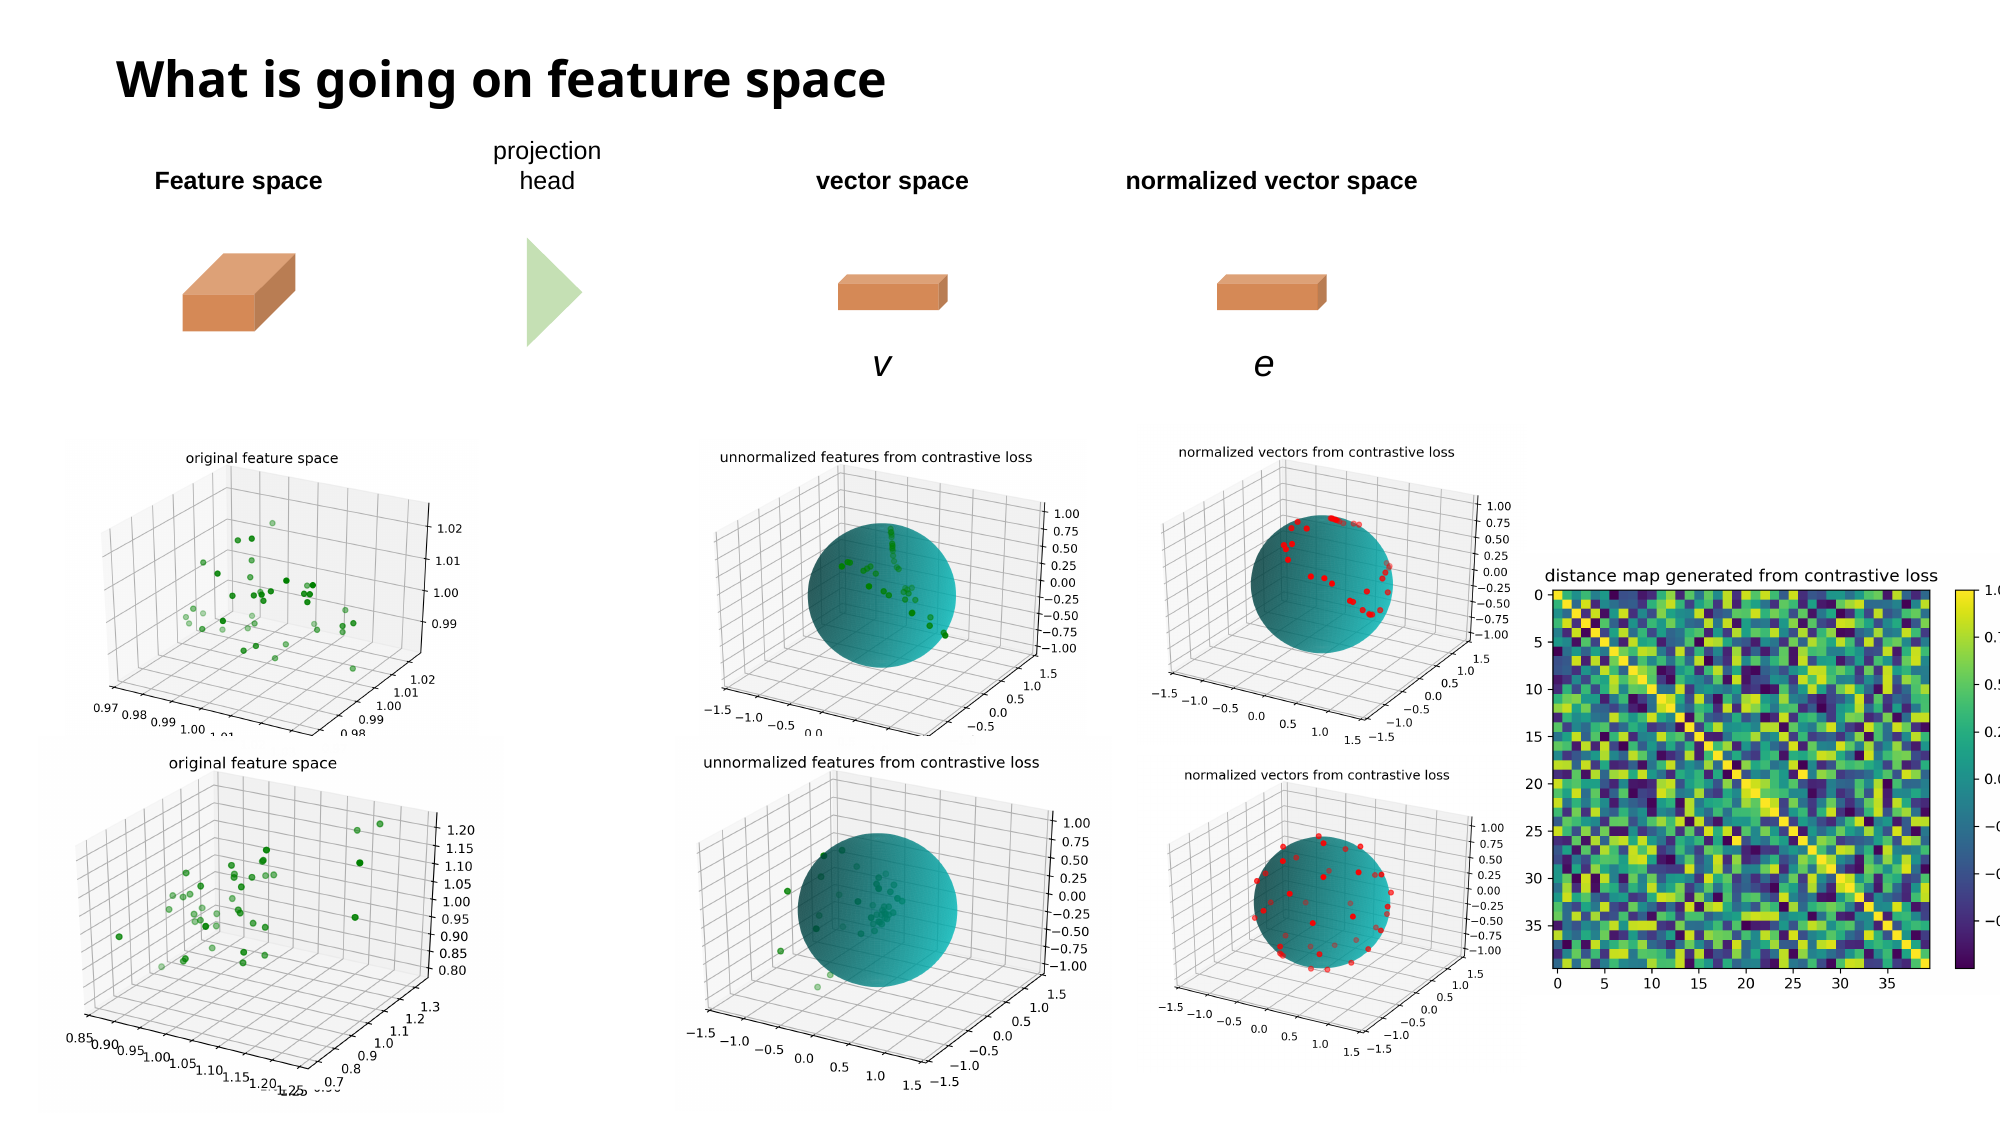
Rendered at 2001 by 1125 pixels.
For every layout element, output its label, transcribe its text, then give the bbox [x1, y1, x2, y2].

text_box [837, 273, 949, 312]
text_box e [1239, 331, 1290, 392]
text_box projection head [478, 127, 617, 202]
text_box normalized vector space [1110, 157, 1433, 203]
text_box vector space [801, 157, 985, 203]
picture [1137, 424, 2000, 1073]
text_box [181, 252, 297, 333]
title What is going on feature space [101, 0, 1827, 191]
text_box Feature space [139, 157, 339, 203]
text_box [525, 235, 584, 350]
text_box v [857, 331, 907, 392]
text_box [1216, 273, 1328, 312]
picture [38, 439, 504, 1113]
picture [675, 439, 1112, 1111]
